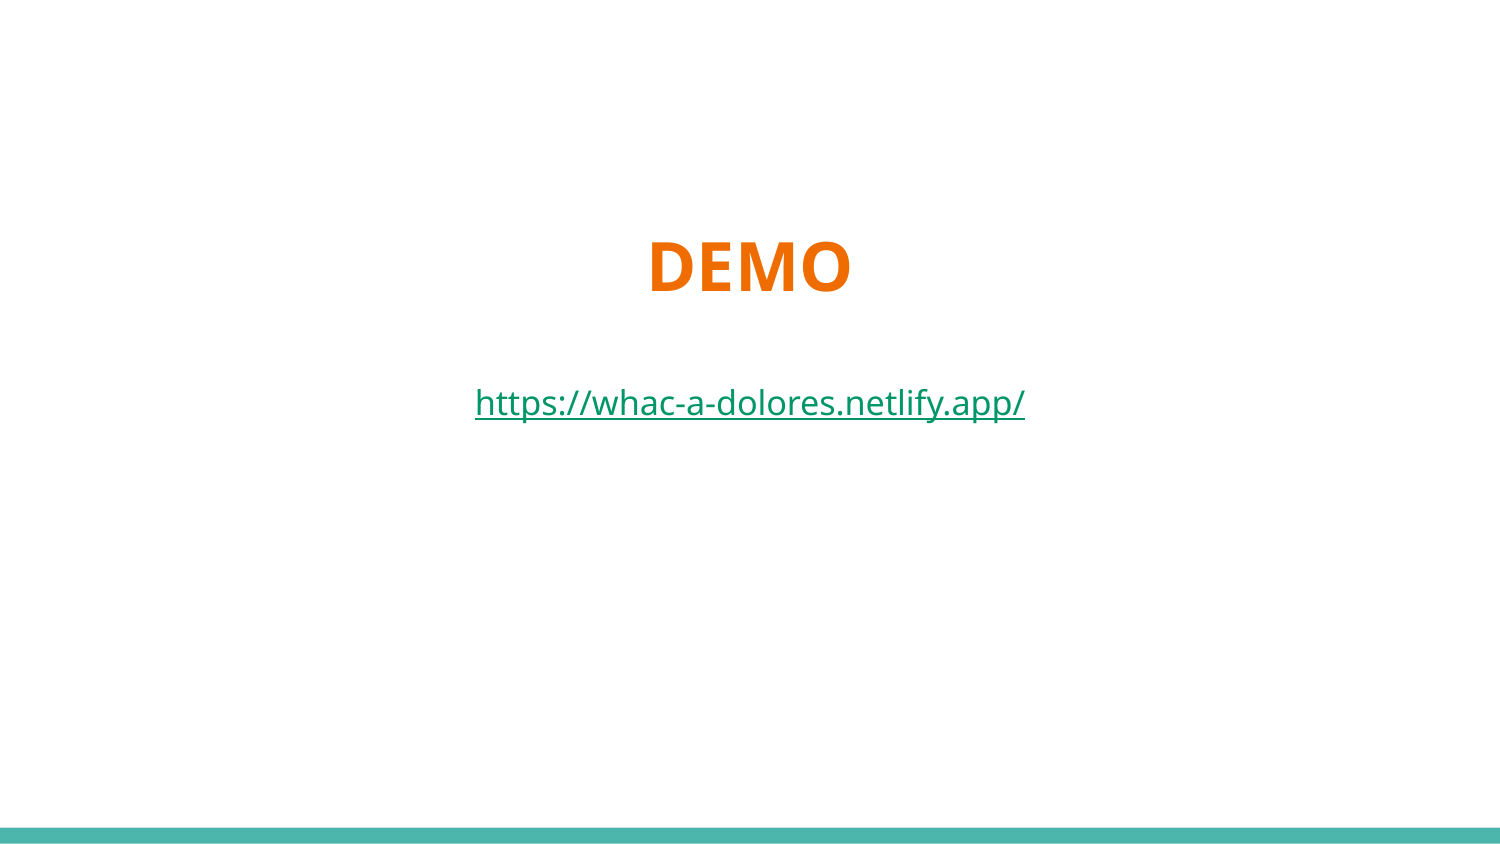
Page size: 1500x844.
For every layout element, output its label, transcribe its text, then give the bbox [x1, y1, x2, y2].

list DEMO https://whac-a-dolores.netlify.app/ [51, 207, 1449, 444]
